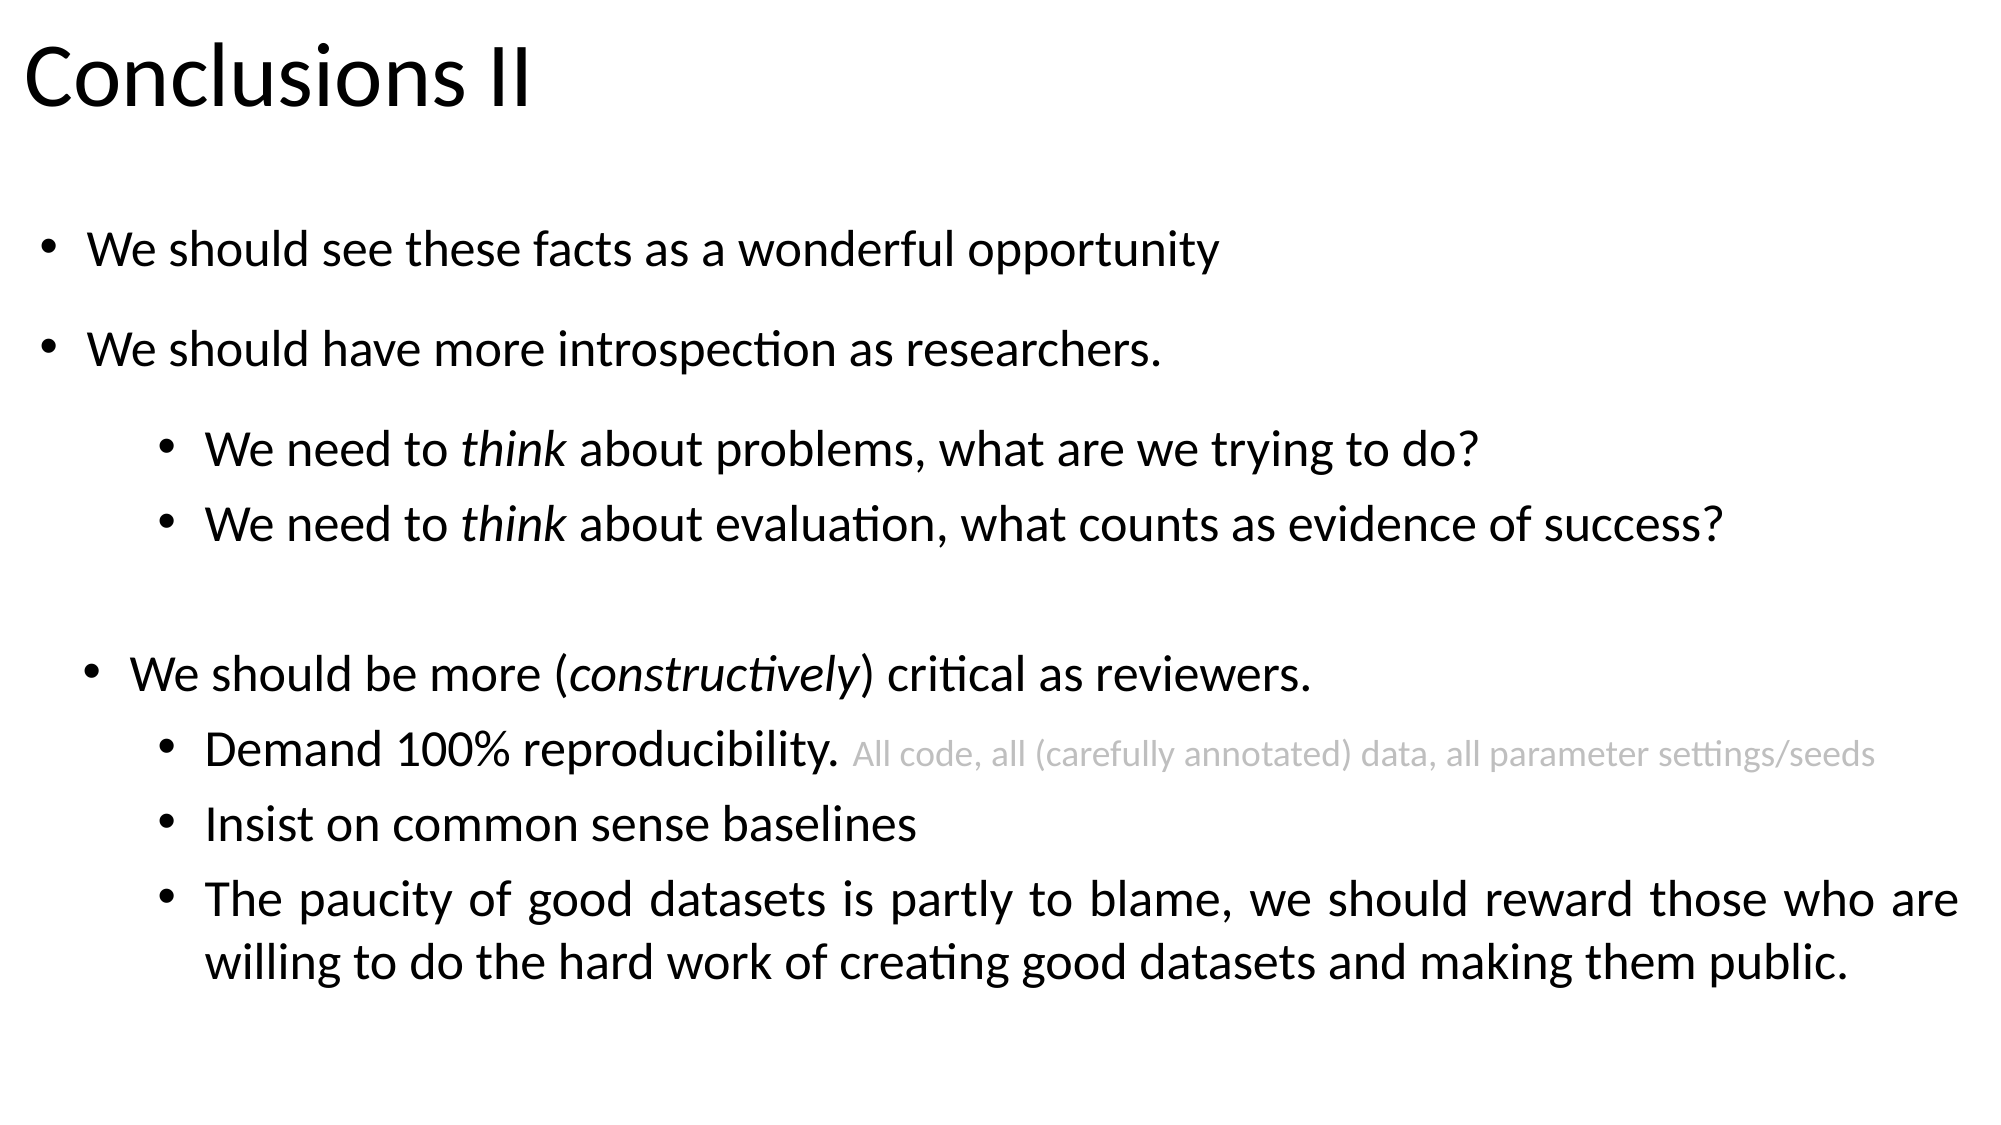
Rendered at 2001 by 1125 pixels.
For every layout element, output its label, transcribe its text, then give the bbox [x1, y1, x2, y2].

text_box We should see these facts as a wonderful opportunity We should have more introspection as researchers. We need to think about problems, what are we trying to do? We need to think about evaluation, what counts as evidence of success? We should be more (constructively) critical as reviewers. Demand 100% reproducibility. All code, all (carefully annotated) data, all parameter settings/seeds Insist on common sense baselines The paucity of good datasets is partly to blame, we should reward those who are willing to do the hard work of creating good datasets and making them public. [24, 207, 1976, 1075]
title Conclusions II [9, 0, 1990, 158]
